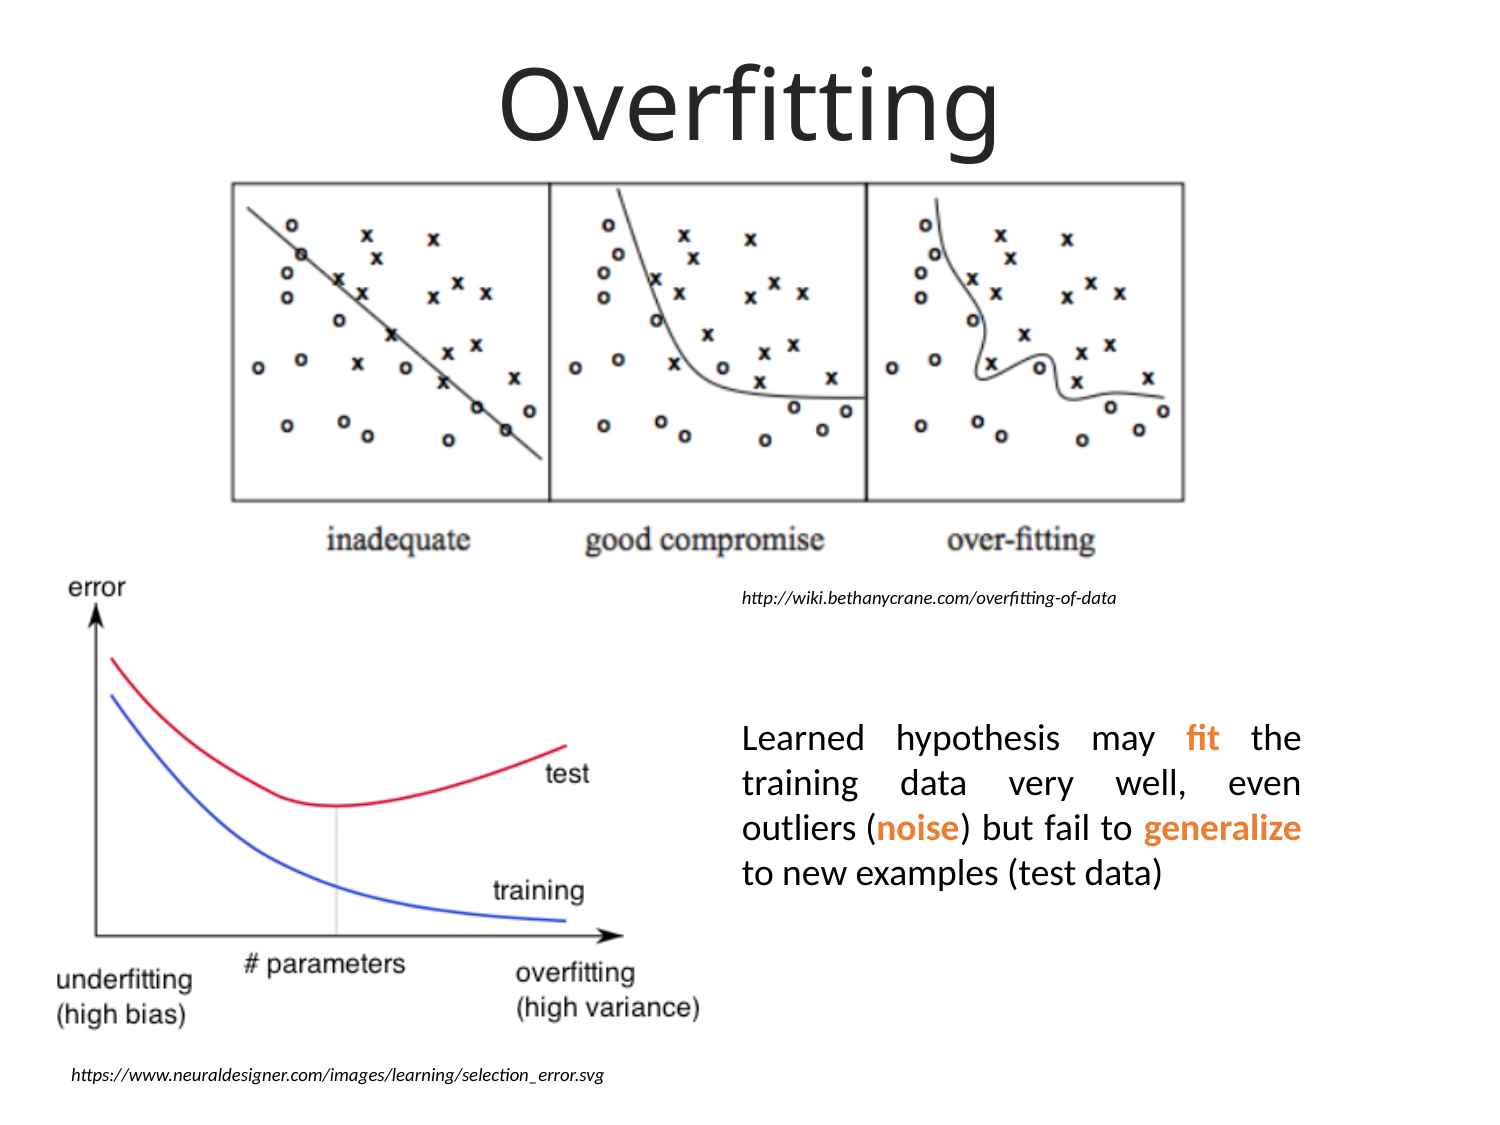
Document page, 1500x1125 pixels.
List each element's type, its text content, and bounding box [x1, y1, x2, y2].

picture [56, 170, 1194, 1043]
text_box https://www.neuraldesigner.com/images/learning/selection_error.svg [56, 1055, 807, 1093]
text_box Learned hypothesis may fit the training data very well, even outliers (noise) but fail to generalize to new examples (test data) [727, 705, 1317, 901]
text_box http://wiki.bethanycrane.com/overfitting-of-data [727, 578, 1477, 616]
text_box Overfitting [90, 29, 1410, 171]
